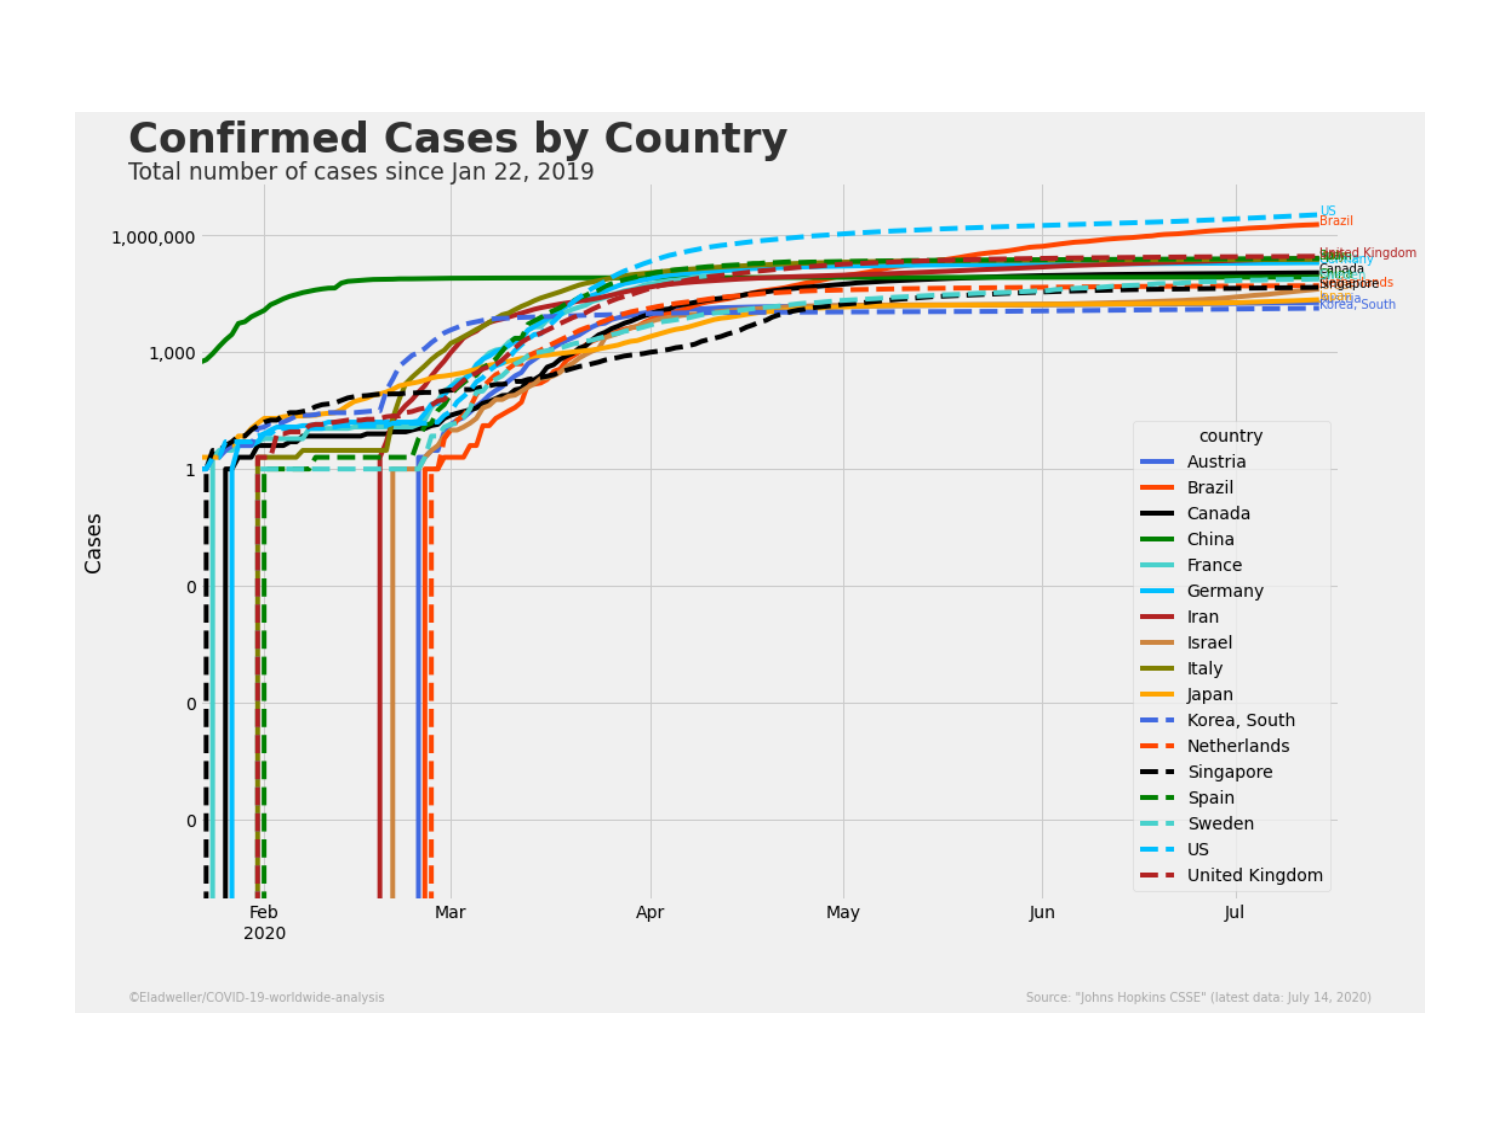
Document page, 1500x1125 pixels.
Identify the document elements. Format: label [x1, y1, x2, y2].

picture [74, 112, 1426, 1013]
